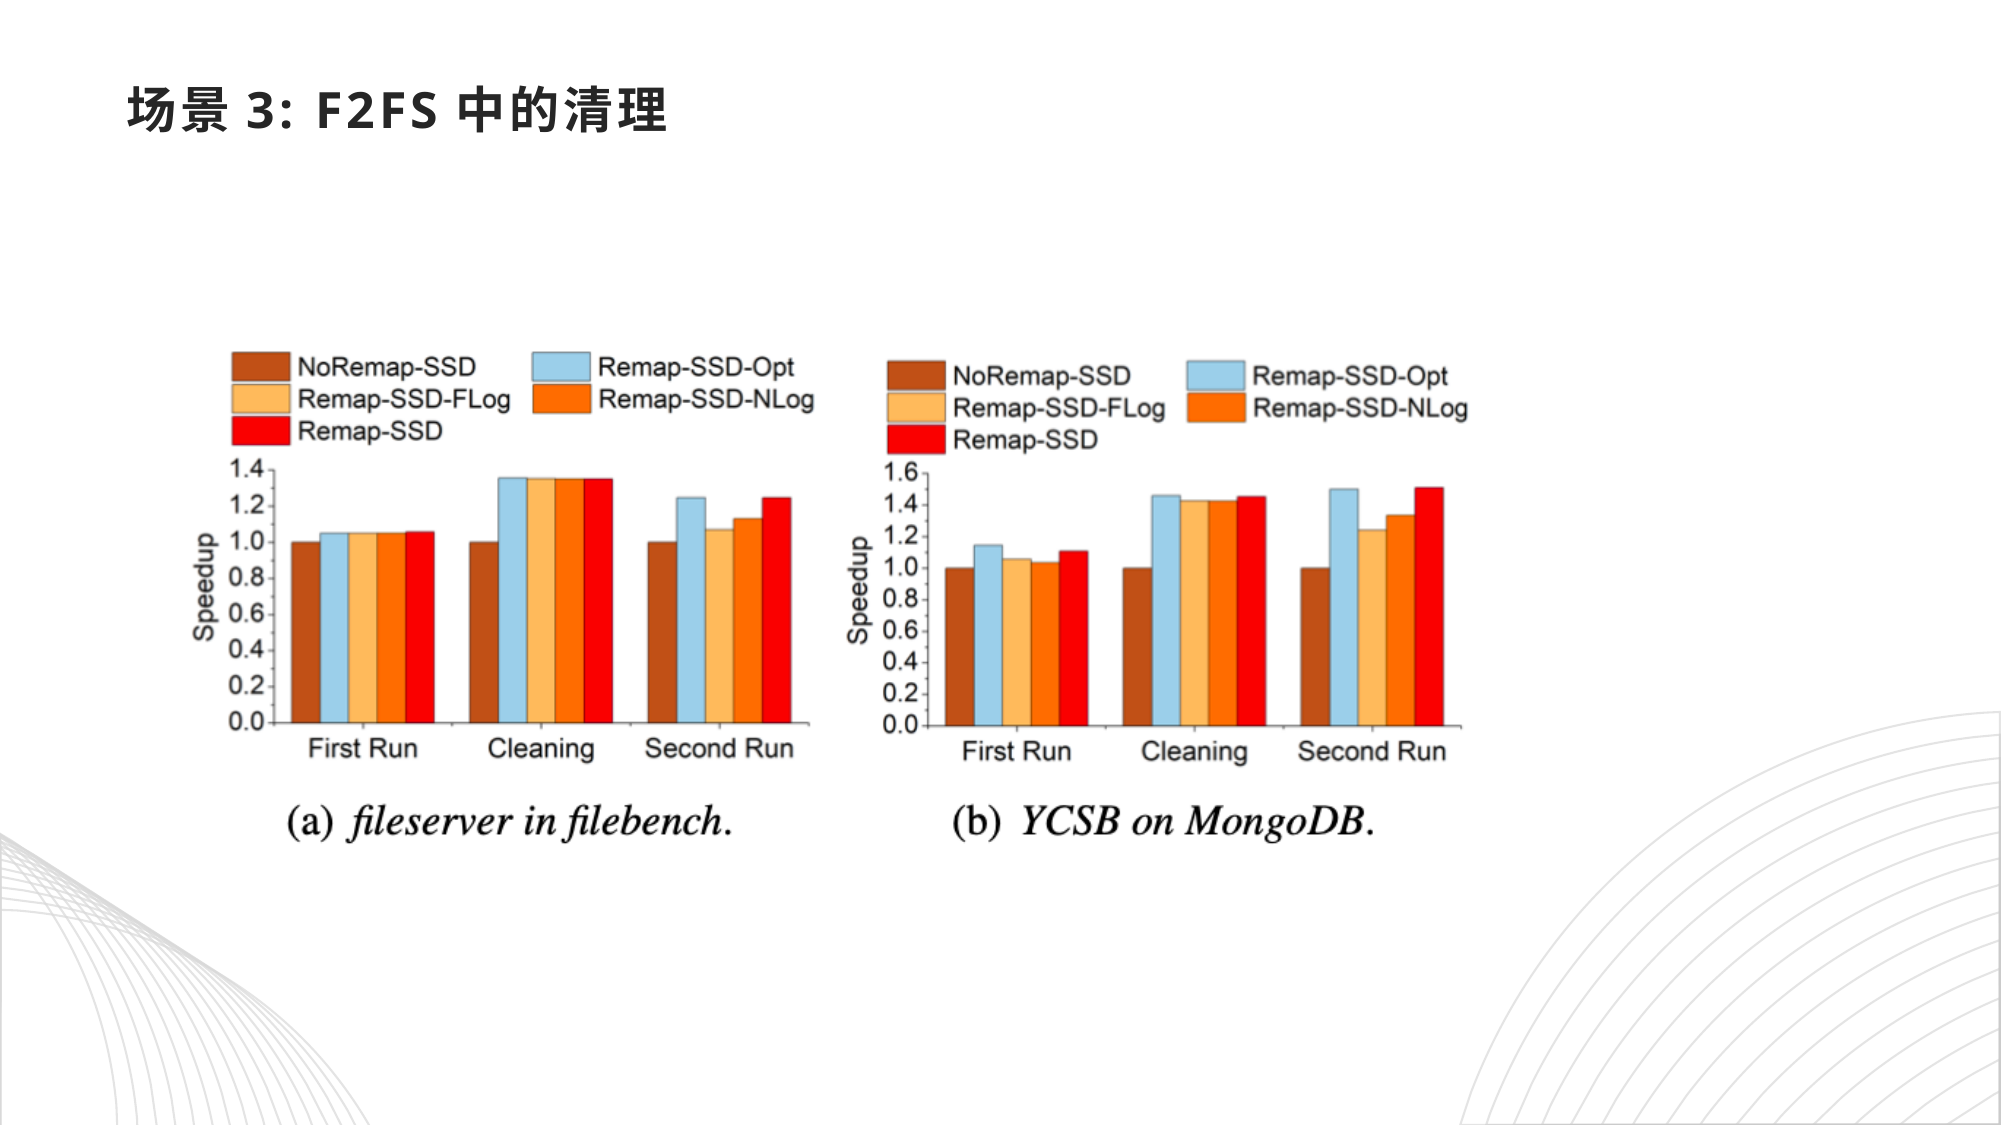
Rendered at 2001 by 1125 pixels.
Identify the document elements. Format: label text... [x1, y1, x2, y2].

title 场景3: F2FS中的清理 [109, 72, 1891, 146]
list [109, 245, 1576, 880]
